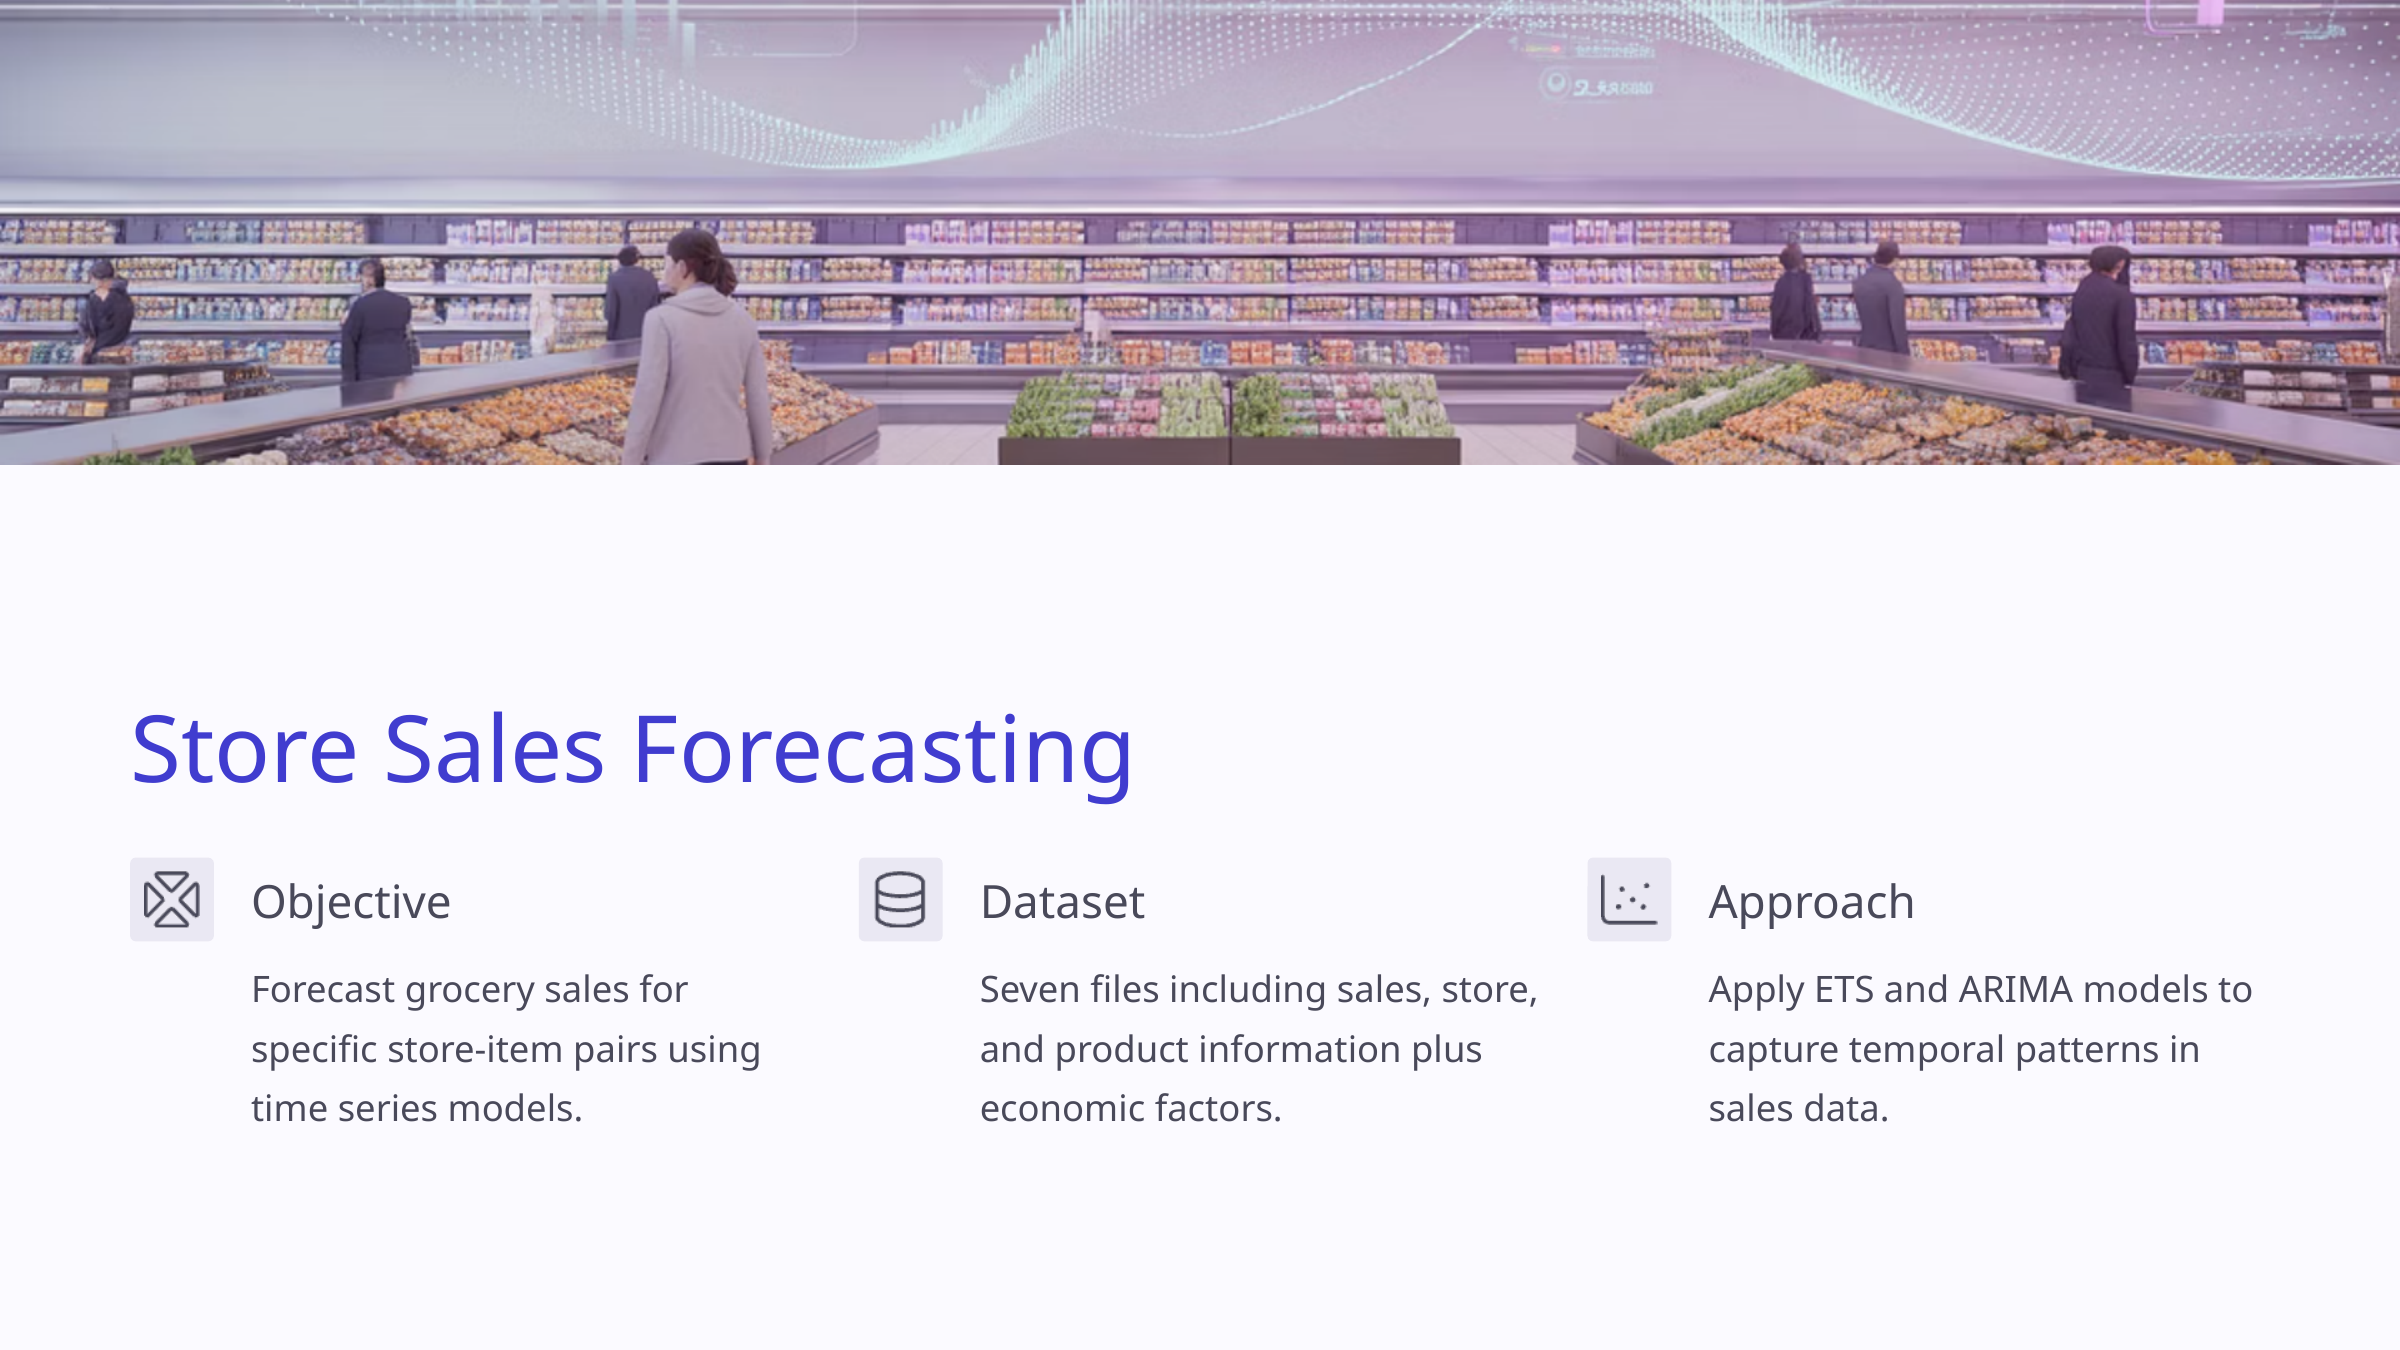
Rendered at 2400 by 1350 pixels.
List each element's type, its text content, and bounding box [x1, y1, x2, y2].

picture [1601, 864, 1658, 935]
text_box [130, 857, 214, 942]
text_box Approach [1708, 870, 2174, 929]
text_box Seven files including sales, store, and product information plus economic factors. [979, 950, 1541, 1130]
text_box Store Sales Forecasting [130, 685, 1220, 802]
picture [872, 864, 929, 935]
text_box [858, 857, 943, 942]
text_box Objective [251, 870, 717, 929]
picture [144, 864, 200, 935]
text_box Forecast grocery sales for specific store-item pairs using time series models. [251, 950, 813, 1130]
text_box Apply ETS and ARIMA models to capture temporal patterns in sales data. [1708, 950, 2270, 1130]
picture [0, 0, 2400, 466]
text_box Dataset [979, 870, 1445, 929]
text_box [1587, 857, 1672, 942]
